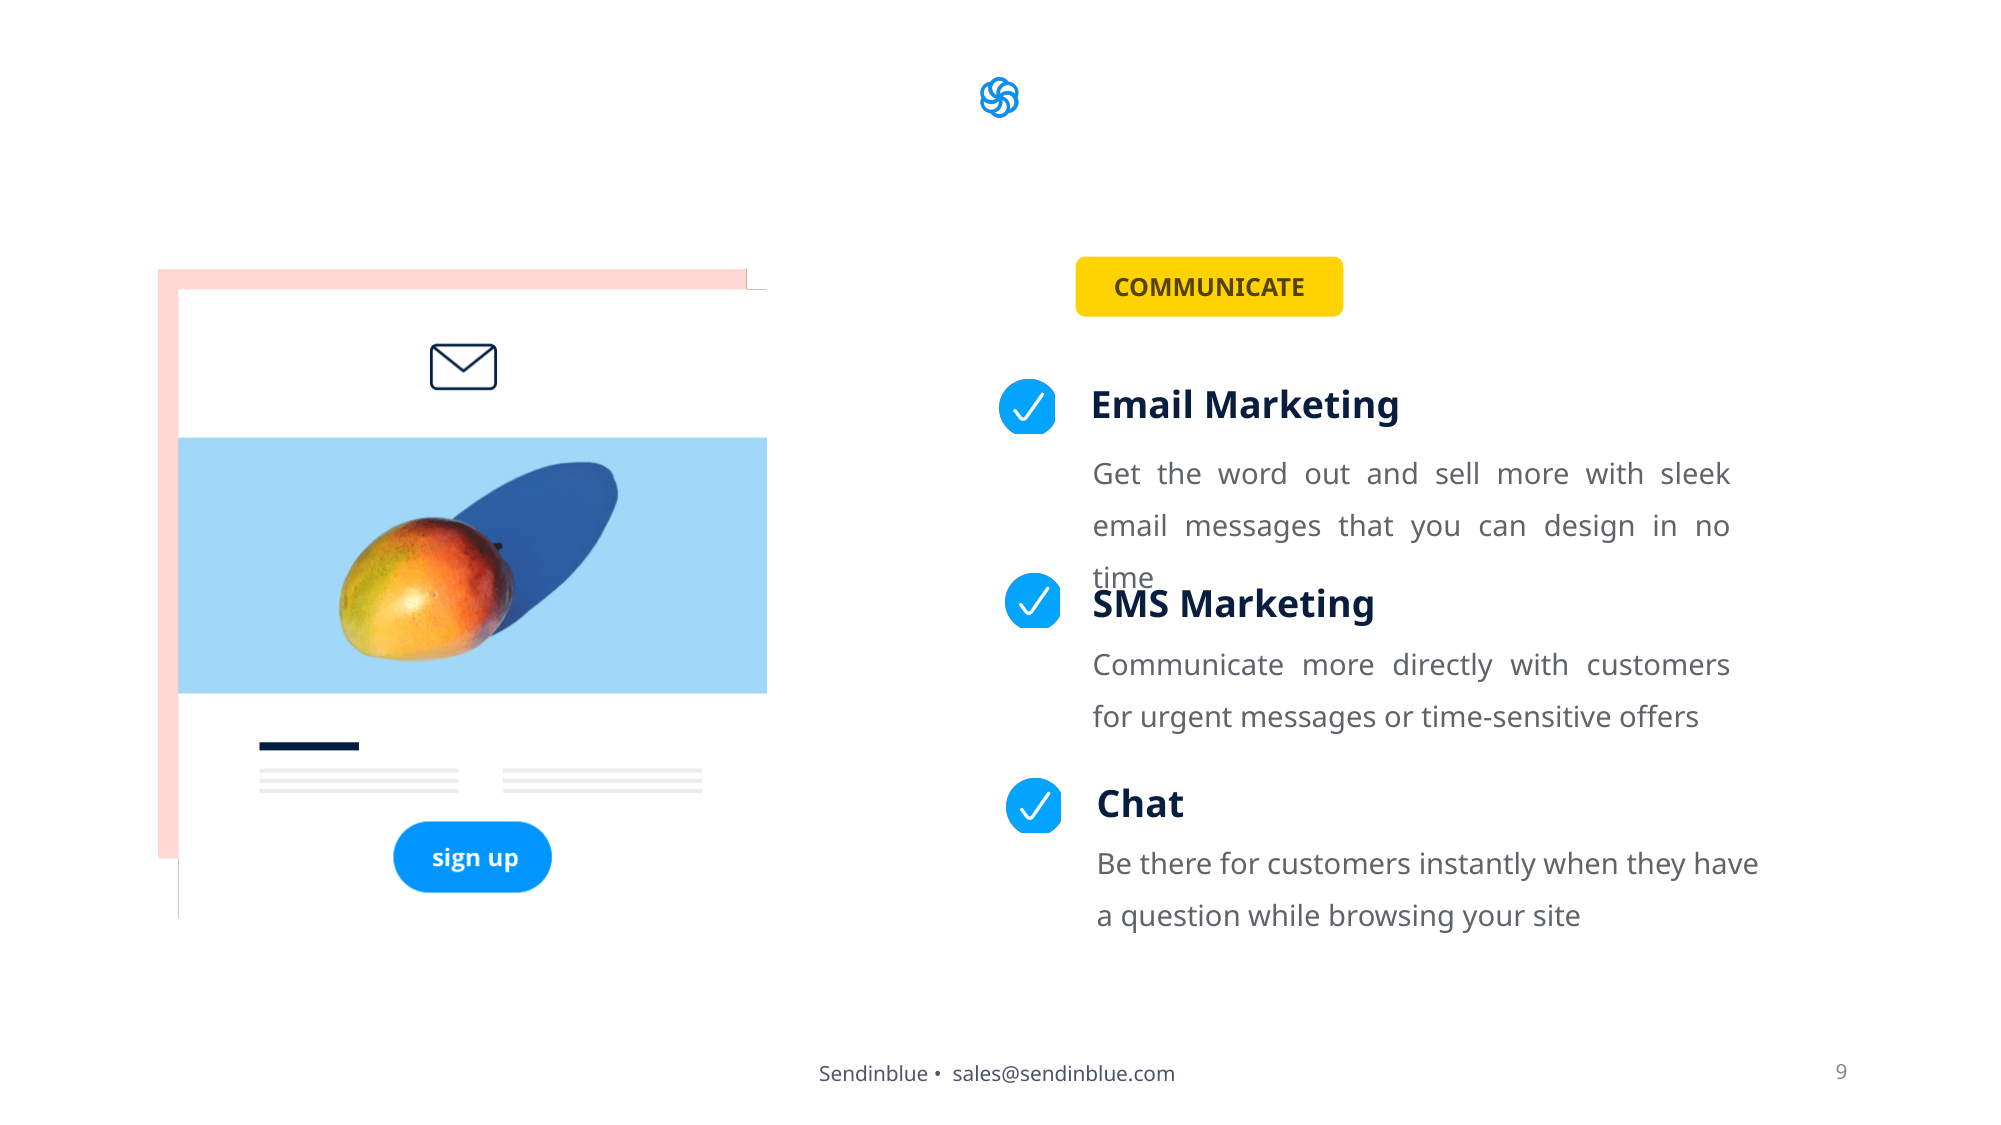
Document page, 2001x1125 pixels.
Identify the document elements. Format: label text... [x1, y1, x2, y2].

text_box Be there for customers instantly when they have a question while browsing your site [1081, 820, 1783, 936]
text_box Get the word out and sell more with sleek email messages that you can design in no time [1077, 429, 1747, 546]
text_box Email Marketing [1075, 358, 1691, 456]
picture [979, 77, 1021, 118]
text_box Chat [1081, 756, 1275, 854]
picture [157, 269, 767, 919]
slide_number 9 [1477, 1042, 1863, 1103]
picture [999, 379, 1055, 435]
picture [1005, 777, 1061, 833]
picture [1005, 573, 1061, 629]
text_box Communicate more directly with customers for urgent messages or time-sensitive offers [1077, 621, 1747, 737]
text_box COMMUNICATE [1075, 256, 1344, 317]
text_box SMS Marketing [1077, 556, 1636, 654]
footer Sendinblue • sales@sendinblue.com [523, 1042, 1477, 1103]
